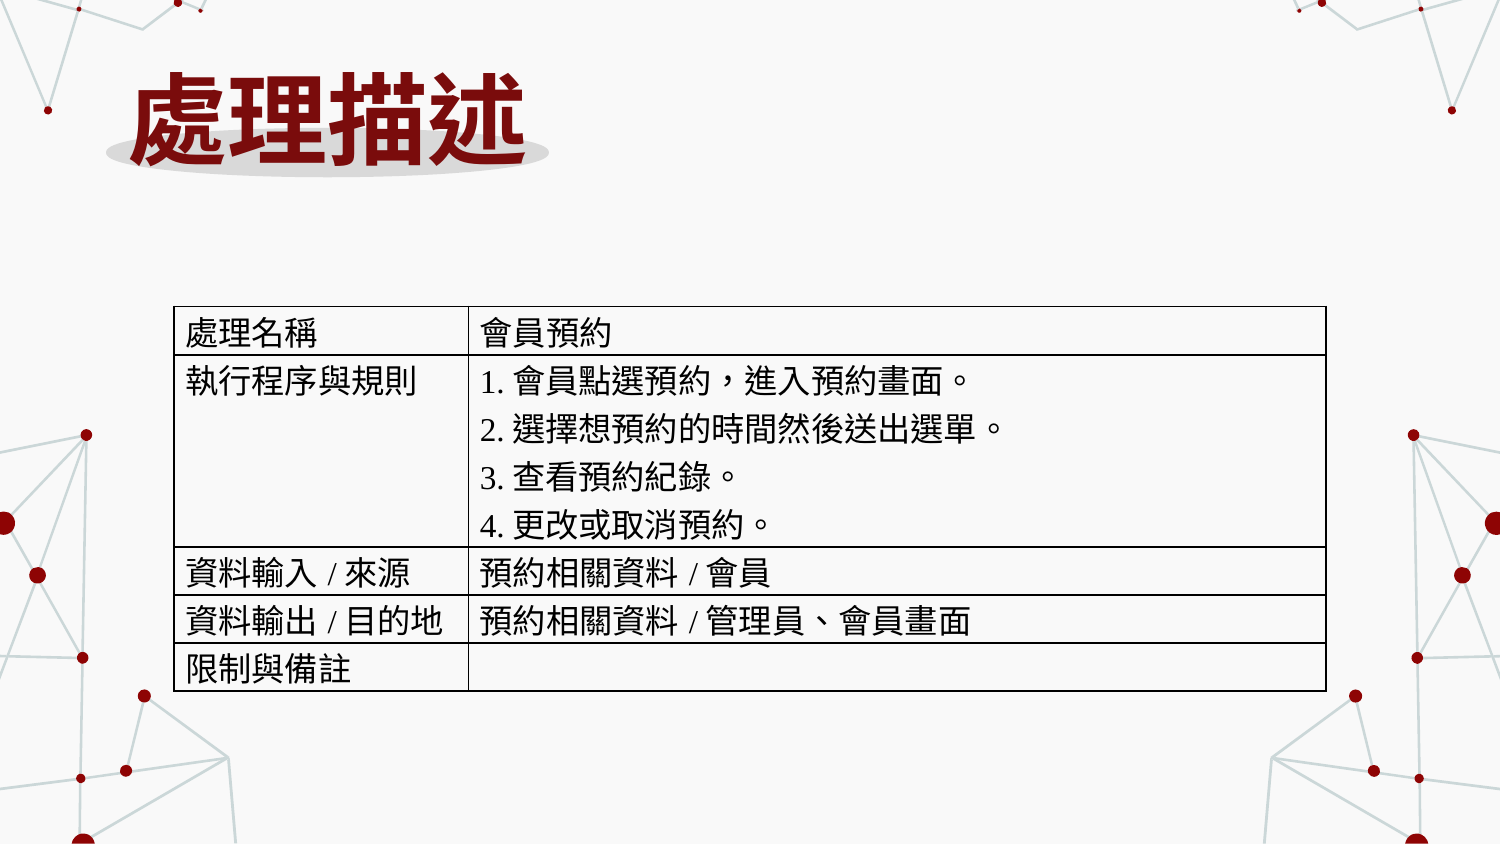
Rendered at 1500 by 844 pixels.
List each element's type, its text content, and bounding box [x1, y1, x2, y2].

table_cell [469, 644, 1325, 690]
table_cell 資料輸出/目的地 [175, 596, 468, 642]
table_cell 執行程序與規則 [175, 356, 468, 546]
table_cell 資料輸入/來源 [175, 548, 468, 594]
table_cell 1.會員點選預約，進入預約畫面。 2.選擇想預約的時間然後送出選單。 3.查看預約紀錄。 4.更改或取消預約。 [469, 356, 1325, 546]
table_header 處理名稱 [175, 307, 468, 354]
table_cell 預約相關資料/管理員、會員畫面 [469, 596, 1325, 642]
table_cell 預約相關資料/會員 [469, 548, 1325, 594]
title 處理描述 [108, 42, 547, 153]
text_box [106, 148, 549, 178]
table_header 會員預約 [469, 307, 1325, 354]
table_cell 限制與備註 [175, 644, 468, 690]
